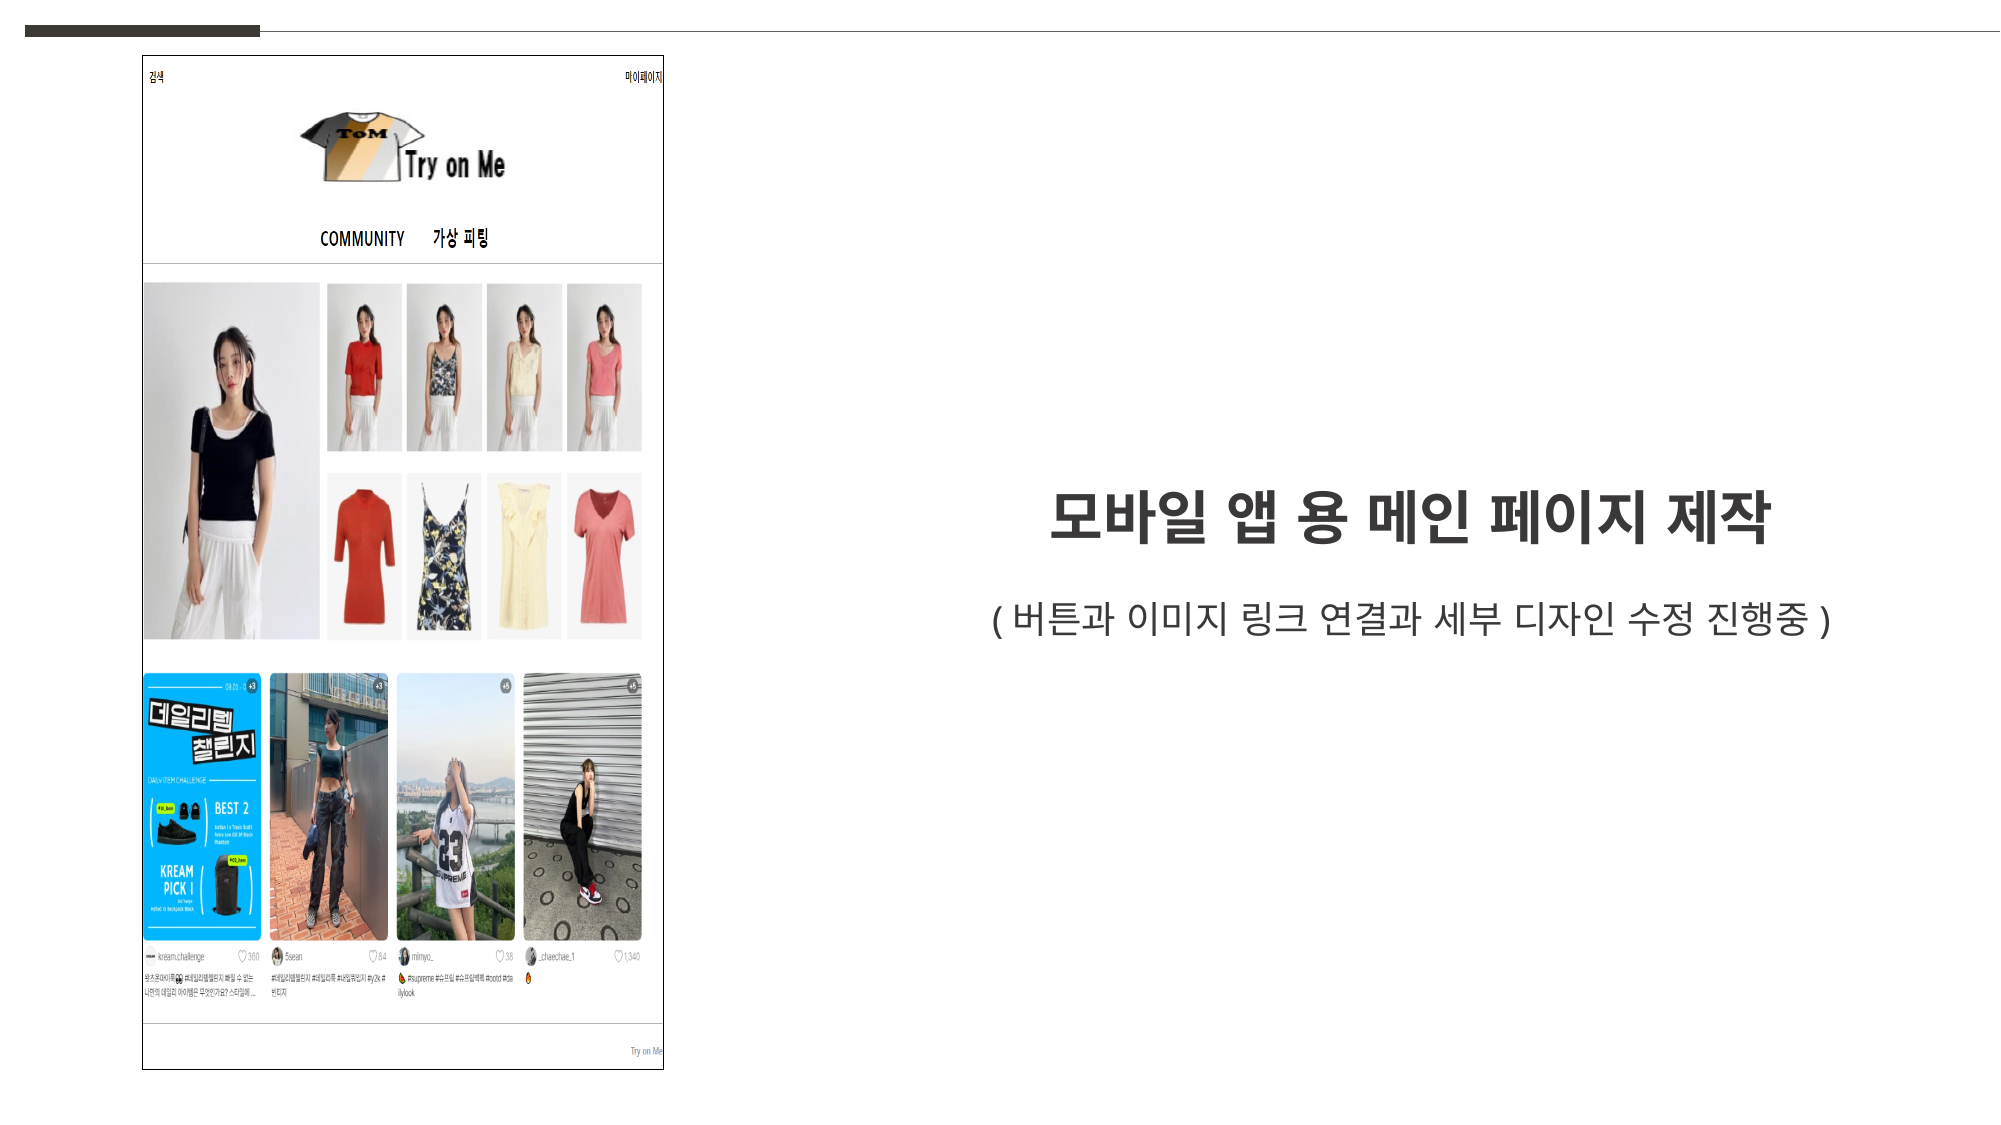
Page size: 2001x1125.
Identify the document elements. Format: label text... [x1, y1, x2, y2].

picture [142, 55, 664, 1070]
text_box 모바일 앱 용 메인 페이지 제작 (버튼과 이미지 링크 연결과 세부 디자인 수정 진행중) [944, 474, 1879, 649]
